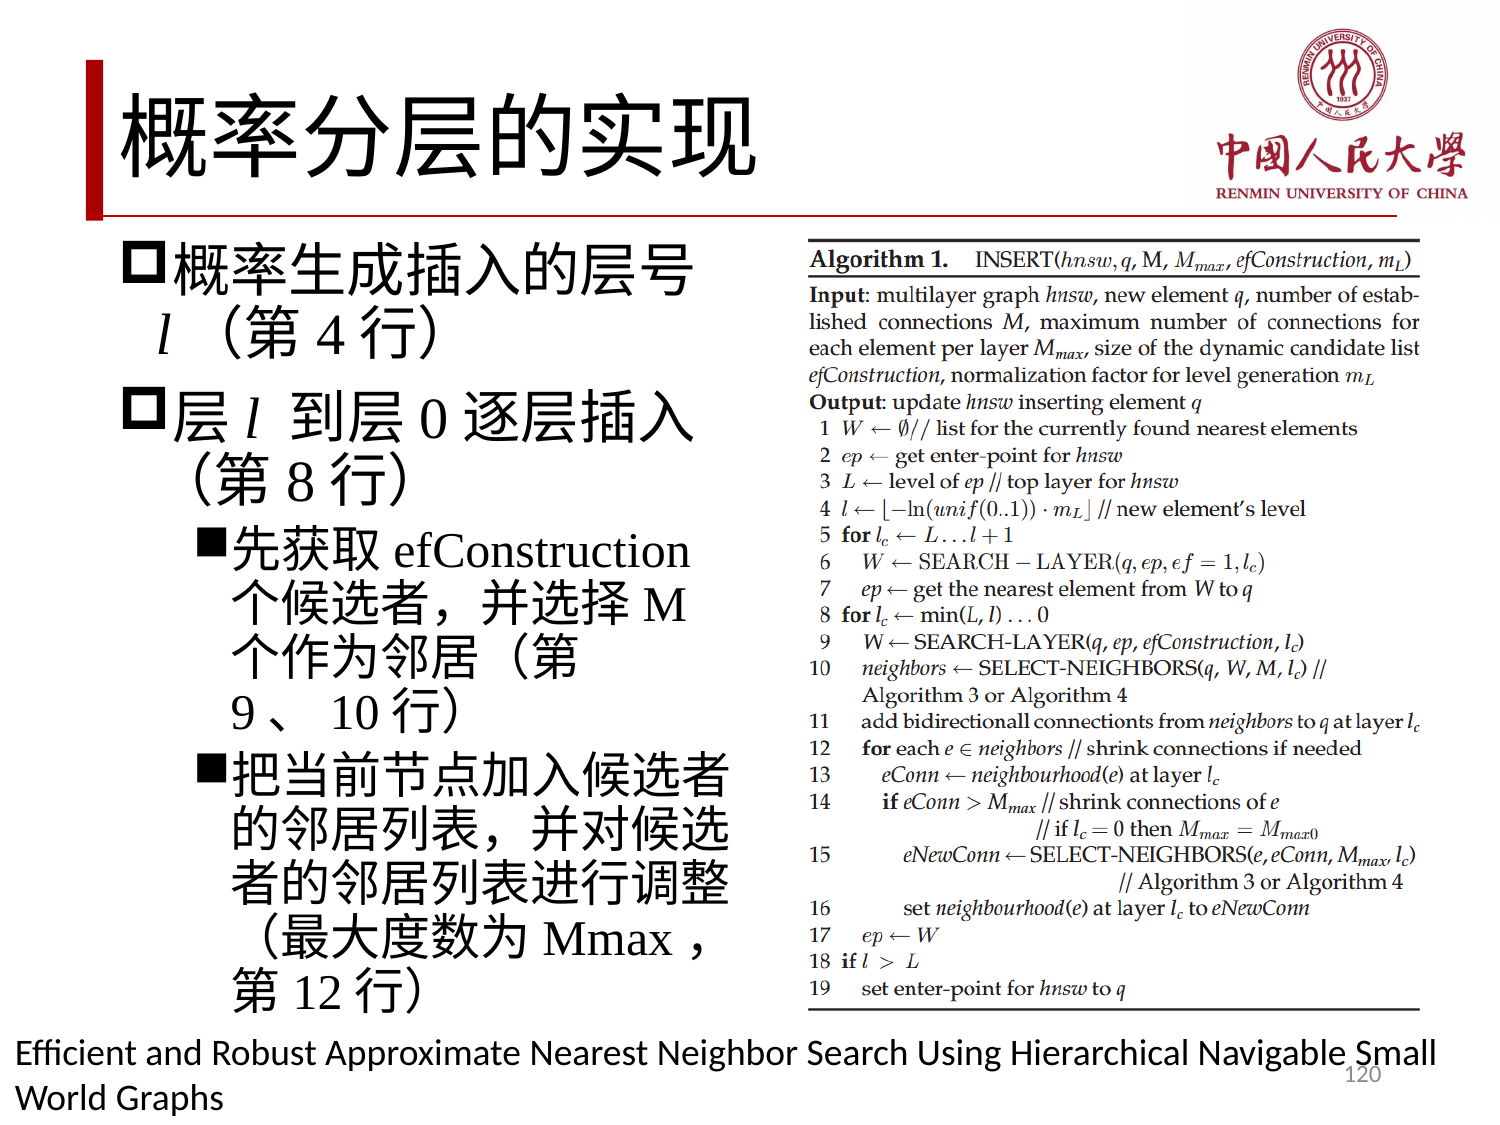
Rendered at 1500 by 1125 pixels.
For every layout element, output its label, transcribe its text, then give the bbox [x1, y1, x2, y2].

slide_number 120 [1059, 1042, 1397, 1103]
title 概率分层的实现 [103, 59, 1397, 221]
picture [792, 0, 1500, 1021]
list 概率生成插入的层号l（第4行） 层l 到层0逐层插入（第8行） 先获取efConstruction个候选者，并选择M个作为邻居（第9、10行） 把当前节点加入候选者的邻居列表，并对候选者的邻居列表进行调整（最大度数为Mmax，第12行） [103, 233, 755, 1014]
text_box Efficient and Robust Approximate Nearest Neighbor Search Using Hierarchical Navigable Small World Graphs [0, 1020, 1500, 1125]
